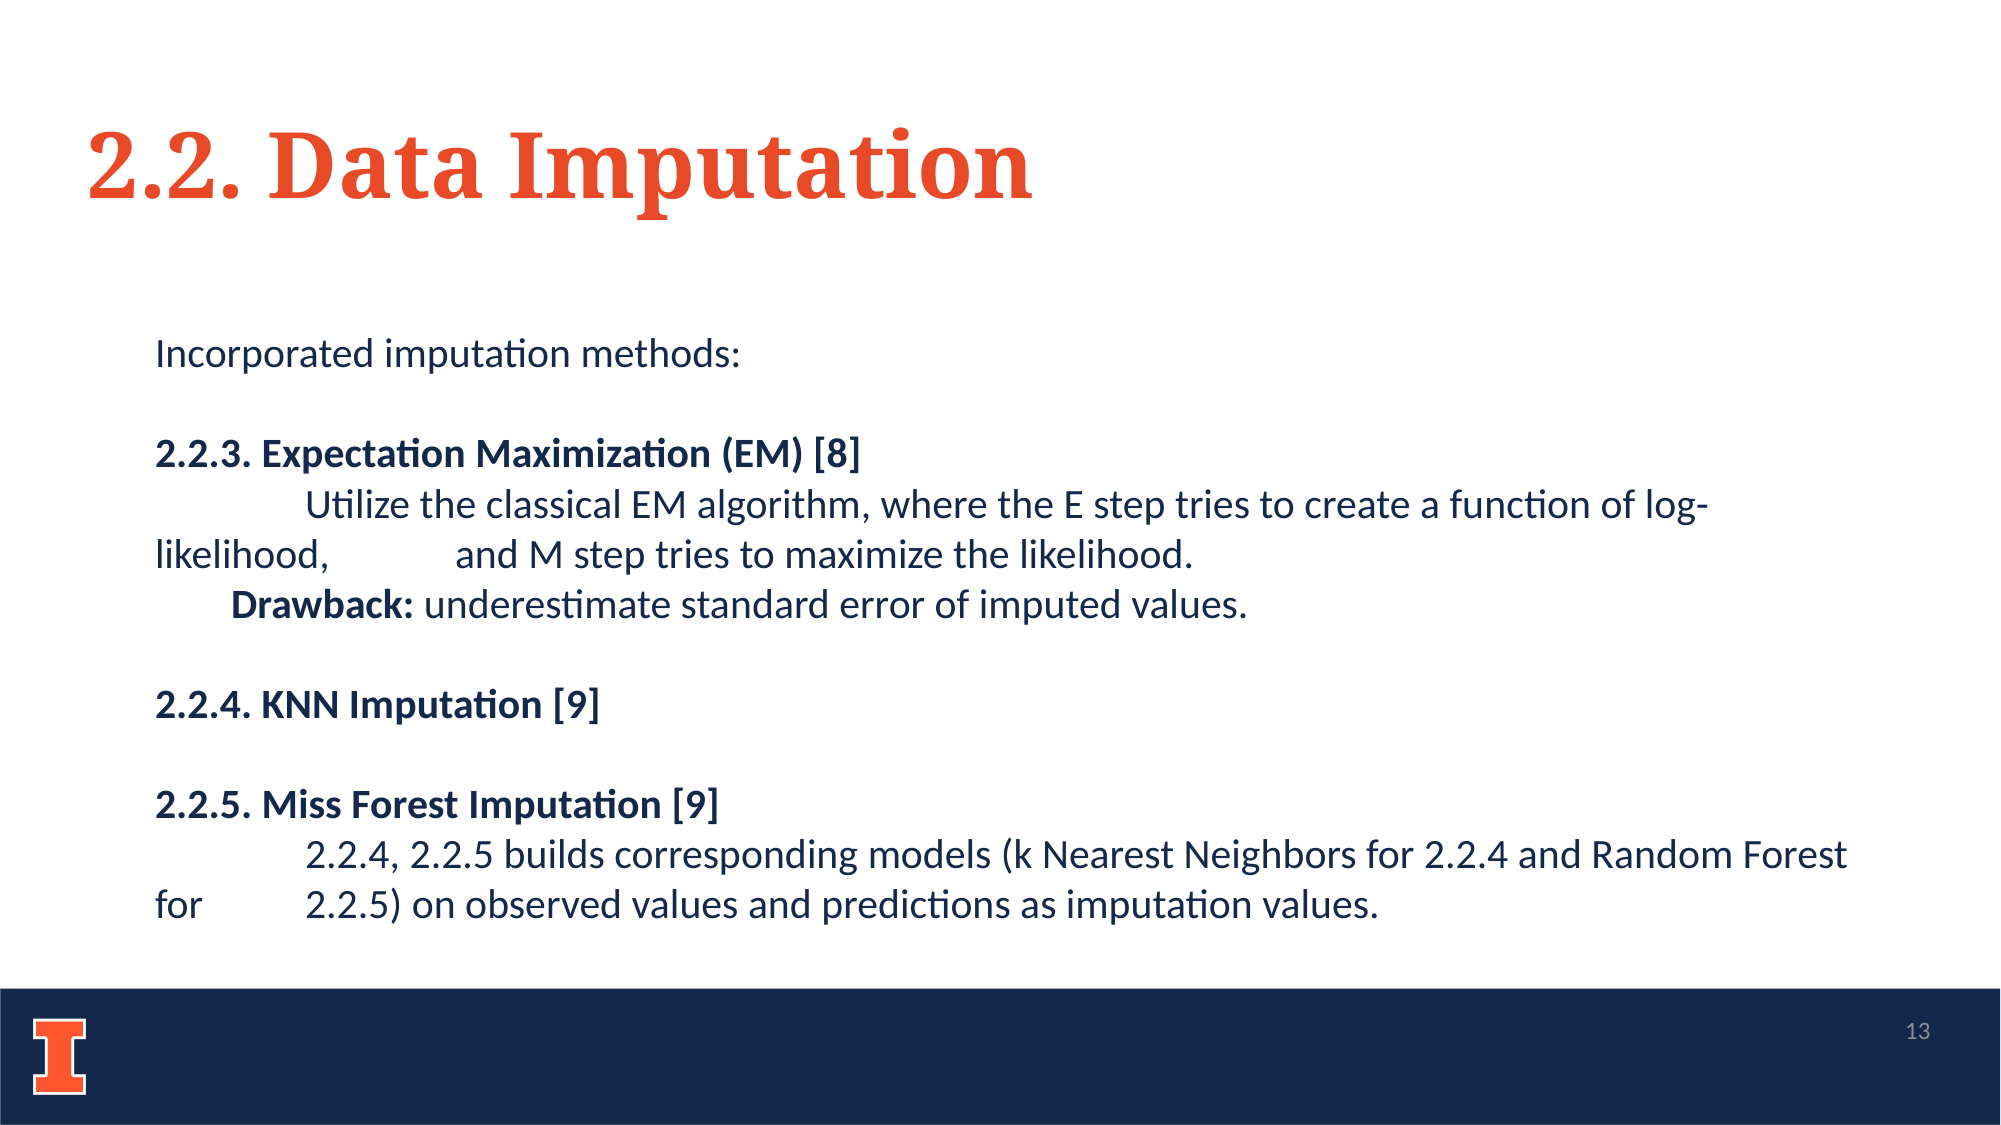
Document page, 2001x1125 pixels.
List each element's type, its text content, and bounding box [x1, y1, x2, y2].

title 2.2. Data Imputation [72, 59, 1957, 278]
picture [0, 0, 2001, 1125]
text_box Incorporated imputation methods: 2.2.3. Expectation Maximization (EM) [8] Utilize the classical EM algorithm, where the E step tries to create a function of log-likelihood, and M step tries to maximize the likelihood. Drawback: underestimate standard error of imputed values. 2.2.4. KNN Imputation [9] 2.2.5. Miss Forest Imputation [9] 2.2.4, 2.2.5 builds corresponding models (k Nearest Neighbors for 2.2.4 and Random Forest for 2.2.5) on observed values and predictions as imputation values. [140, 318, 1890, 934]
slide_number 13 [1495, 999, 1946, 1060]
